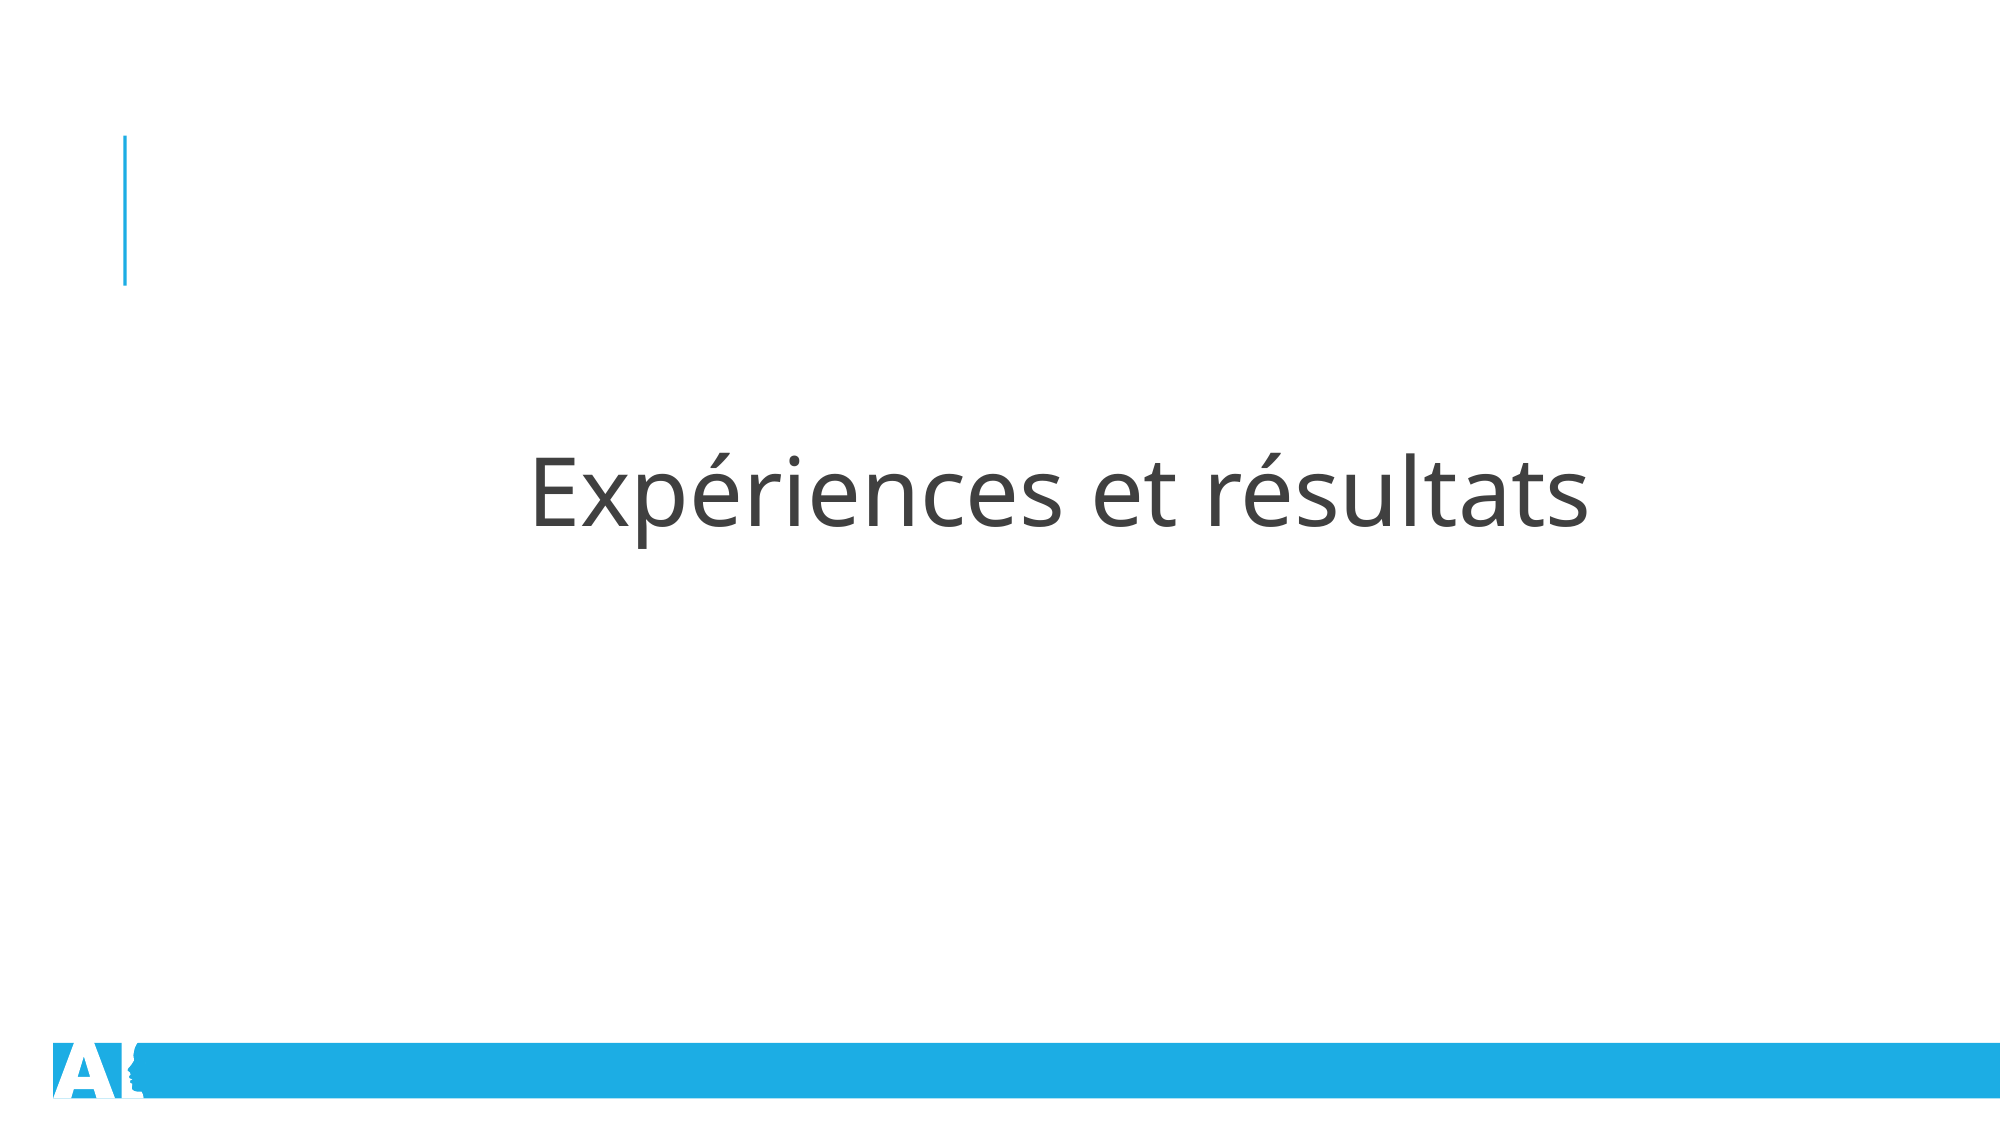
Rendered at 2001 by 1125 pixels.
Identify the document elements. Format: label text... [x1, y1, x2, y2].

text_box Expériences et résultats [59, 422, 2000, 553]
